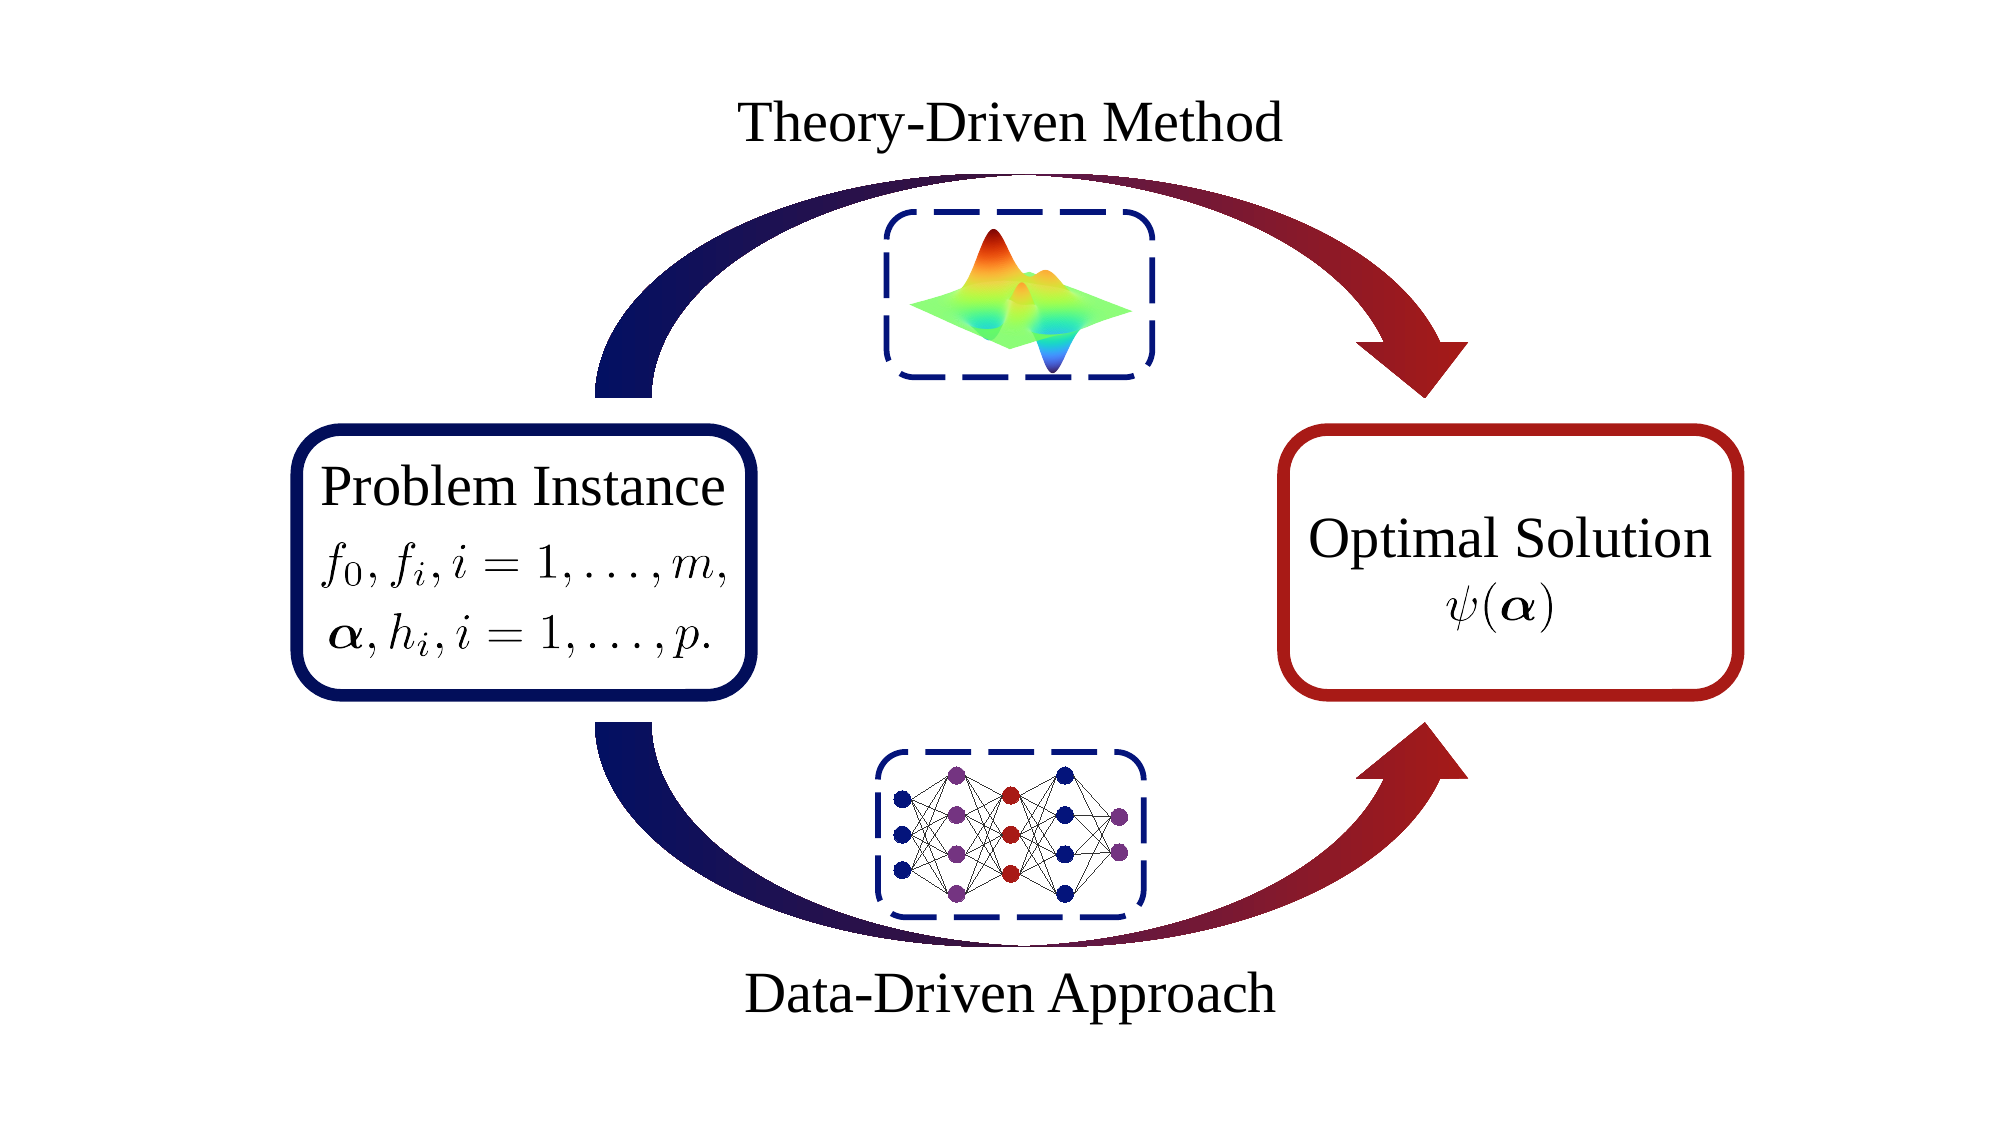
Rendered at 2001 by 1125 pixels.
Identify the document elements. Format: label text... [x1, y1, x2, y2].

text_box Theory-Driven Method [698, 75, 1323, 161]
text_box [886, 206, 1153, 383]
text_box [1283, 429, 1739, 696]
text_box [877, 751, 1144, 918]
text_box [594, 720, 1471, 947]
text_box [594, 172, 1471, 400]
text_box Data-Driven Approach [698, 947, 1324, 1032]
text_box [261, 429, 785, 696]
